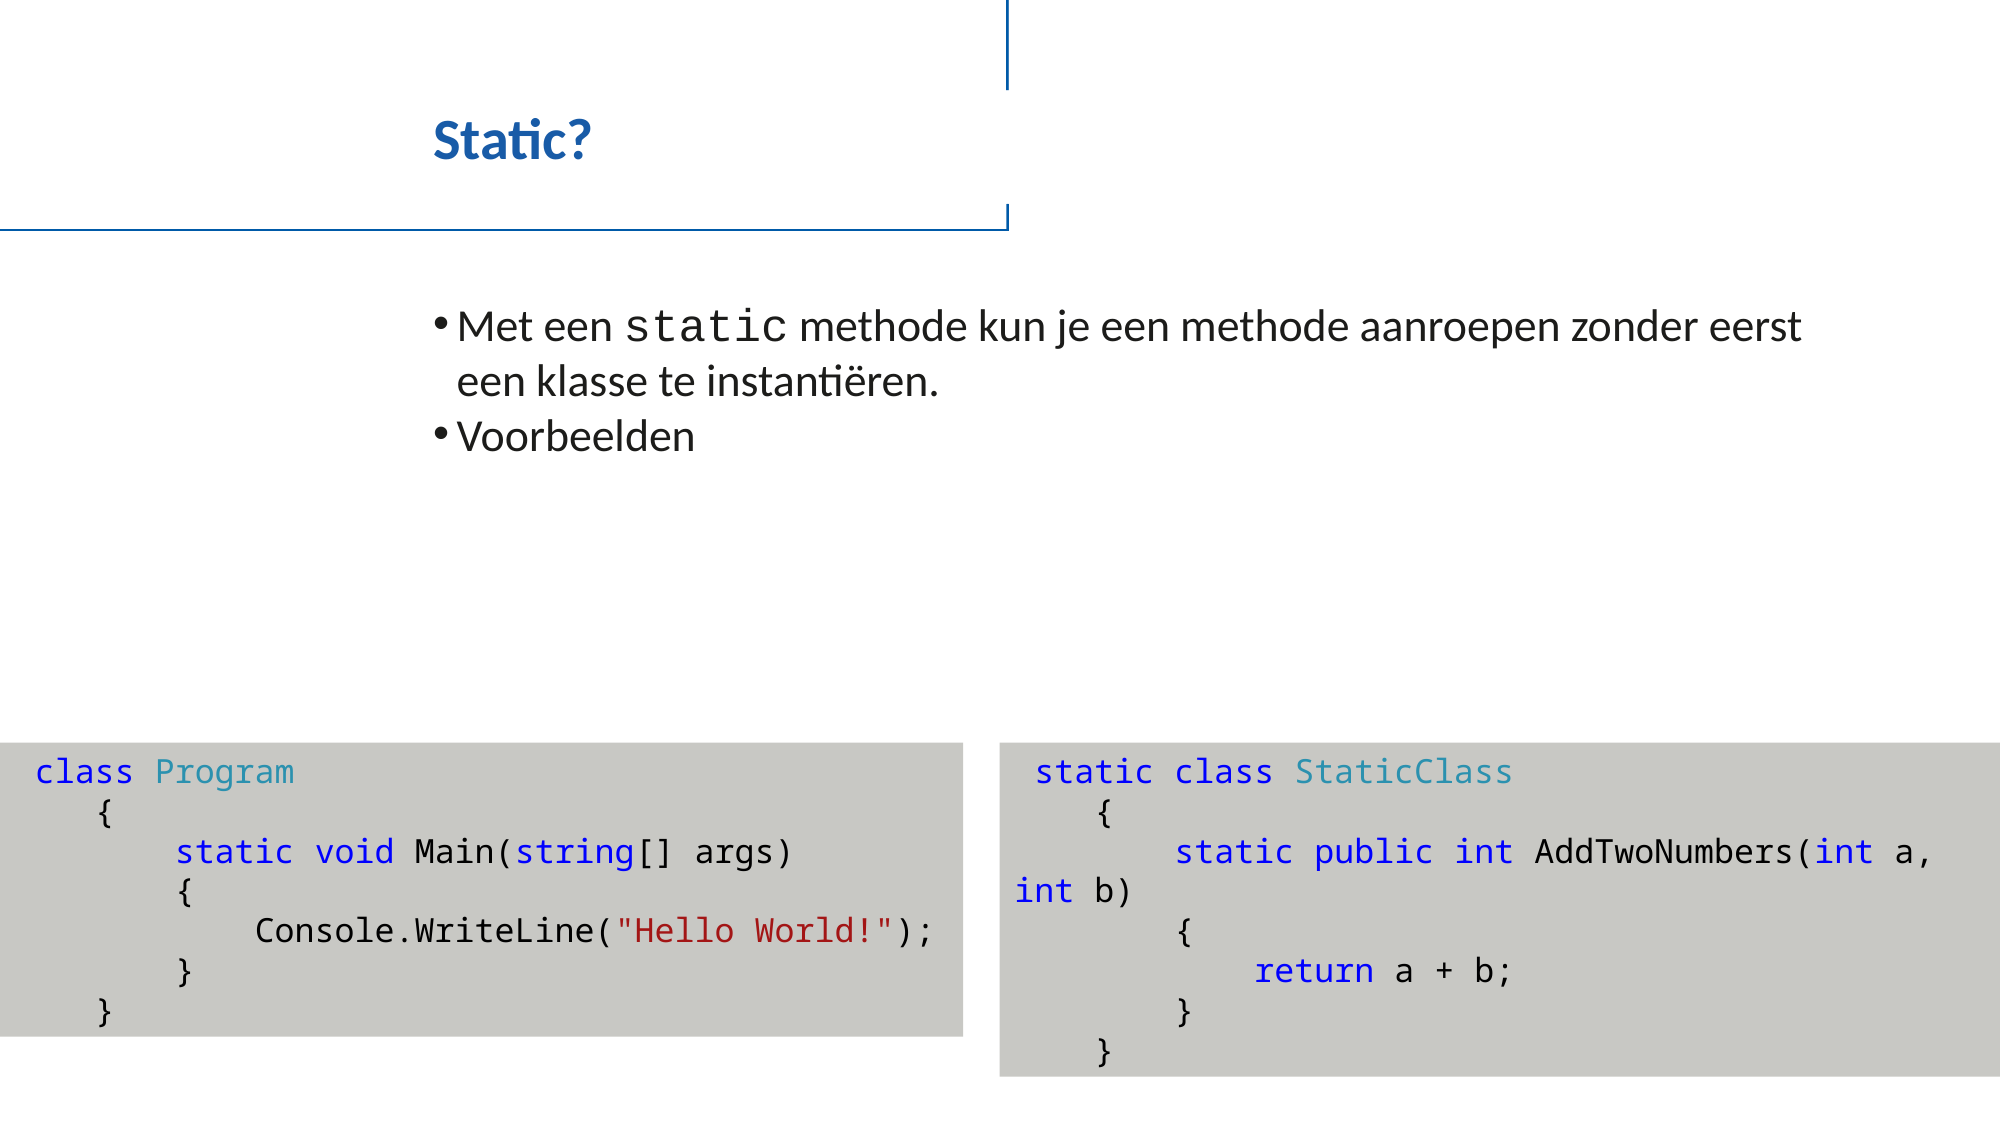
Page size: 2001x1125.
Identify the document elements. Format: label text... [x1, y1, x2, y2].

picture [0, 0, 1009, 231]
title Static? [433, 112, 1842, 169]
list Met een static methode kun je een methode aanroepen zonder eerst een klasse te instantiëren. Voorbeelden [433, 295, 1842, 995]
text_box class Program { static void Main(string[] args) { Console.WriteLine("Hello World!"); } } [0, 742, 964, 1037]
text_box static class StaticClass { static public int AddTwoNumbers(int a, int b) { return a + b; } } [999, 742, 2000, 1077]
